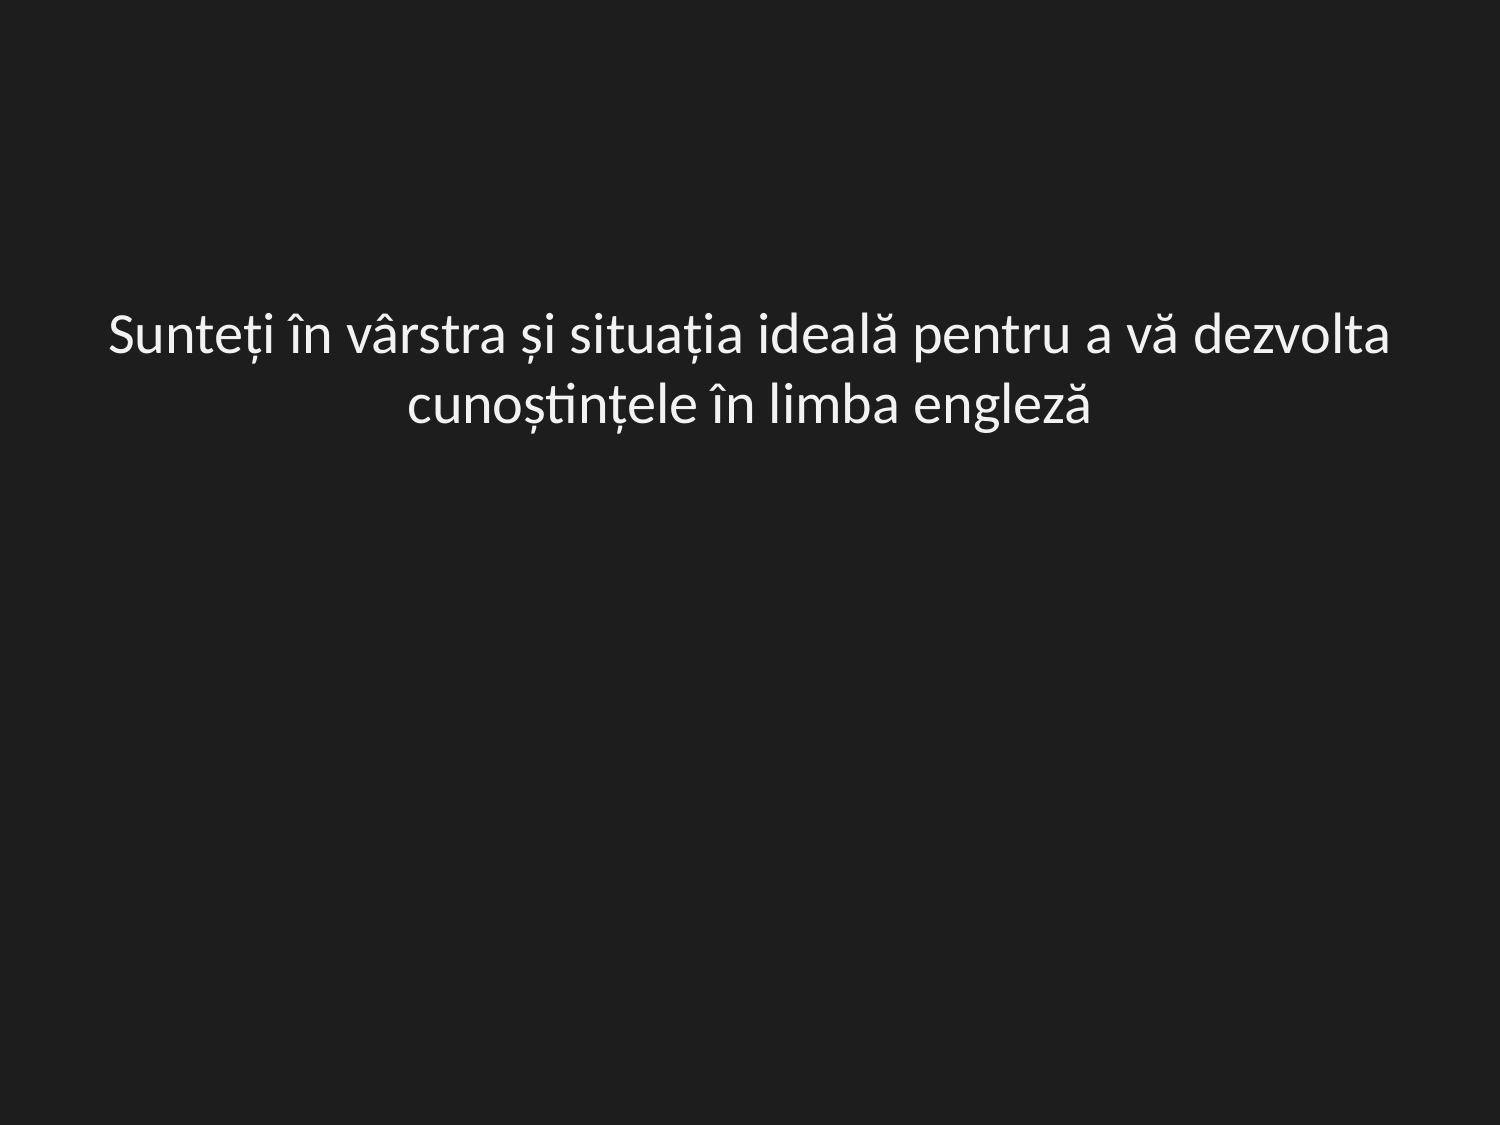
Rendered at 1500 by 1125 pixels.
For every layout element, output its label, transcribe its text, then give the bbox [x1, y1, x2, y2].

text_box Sunteți în vârstra și situația ideală pentru a vă dezvolta cunoștințele în limba engleză [0, 287, 1500, 443]
